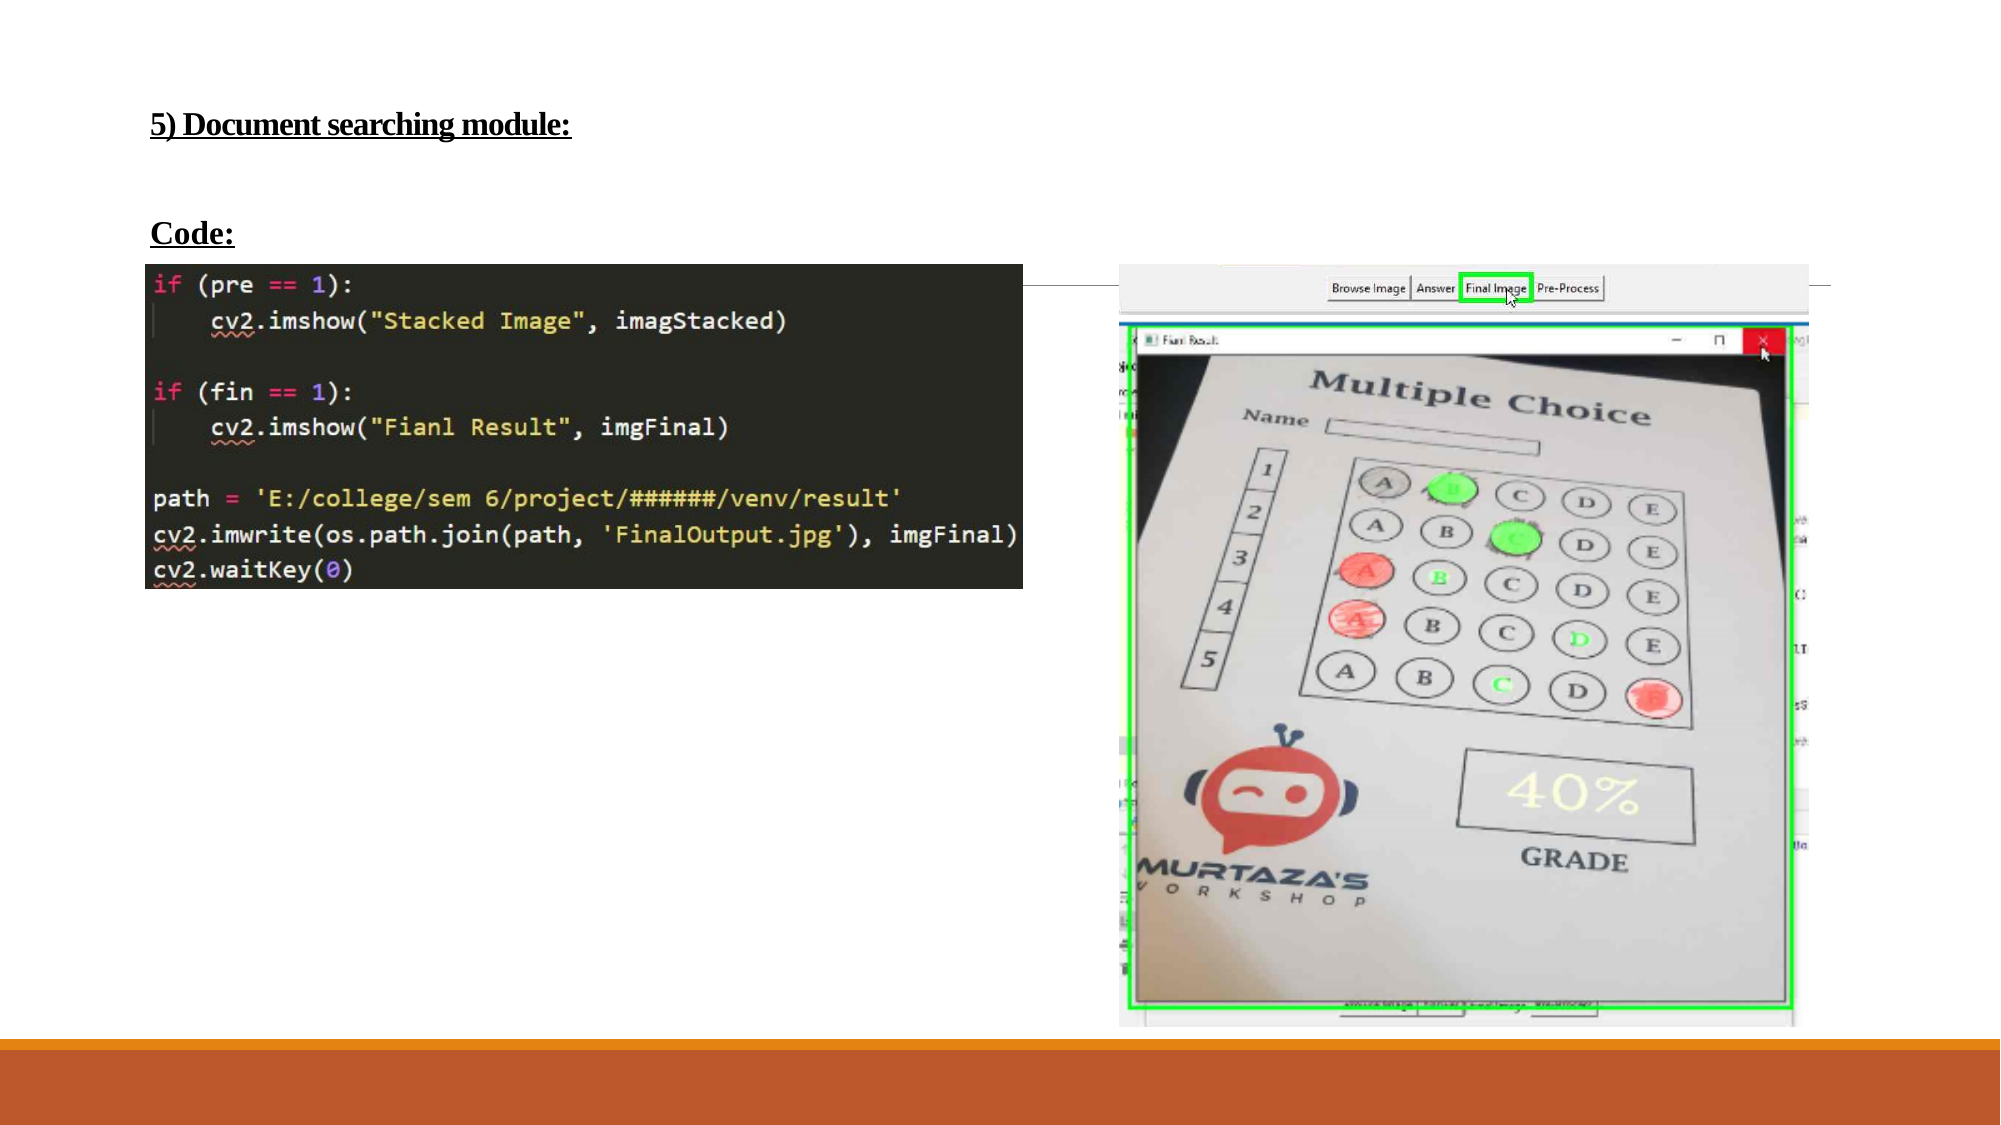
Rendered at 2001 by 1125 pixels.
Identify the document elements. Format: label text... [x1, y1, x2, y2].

title 5) Document searching module: [135, 47, 1373, 185]
list Code: [135, 208, 1650, 963]
picture [1119, 263, 1810, 1028]
picture [144, 263, 1024, 590]
